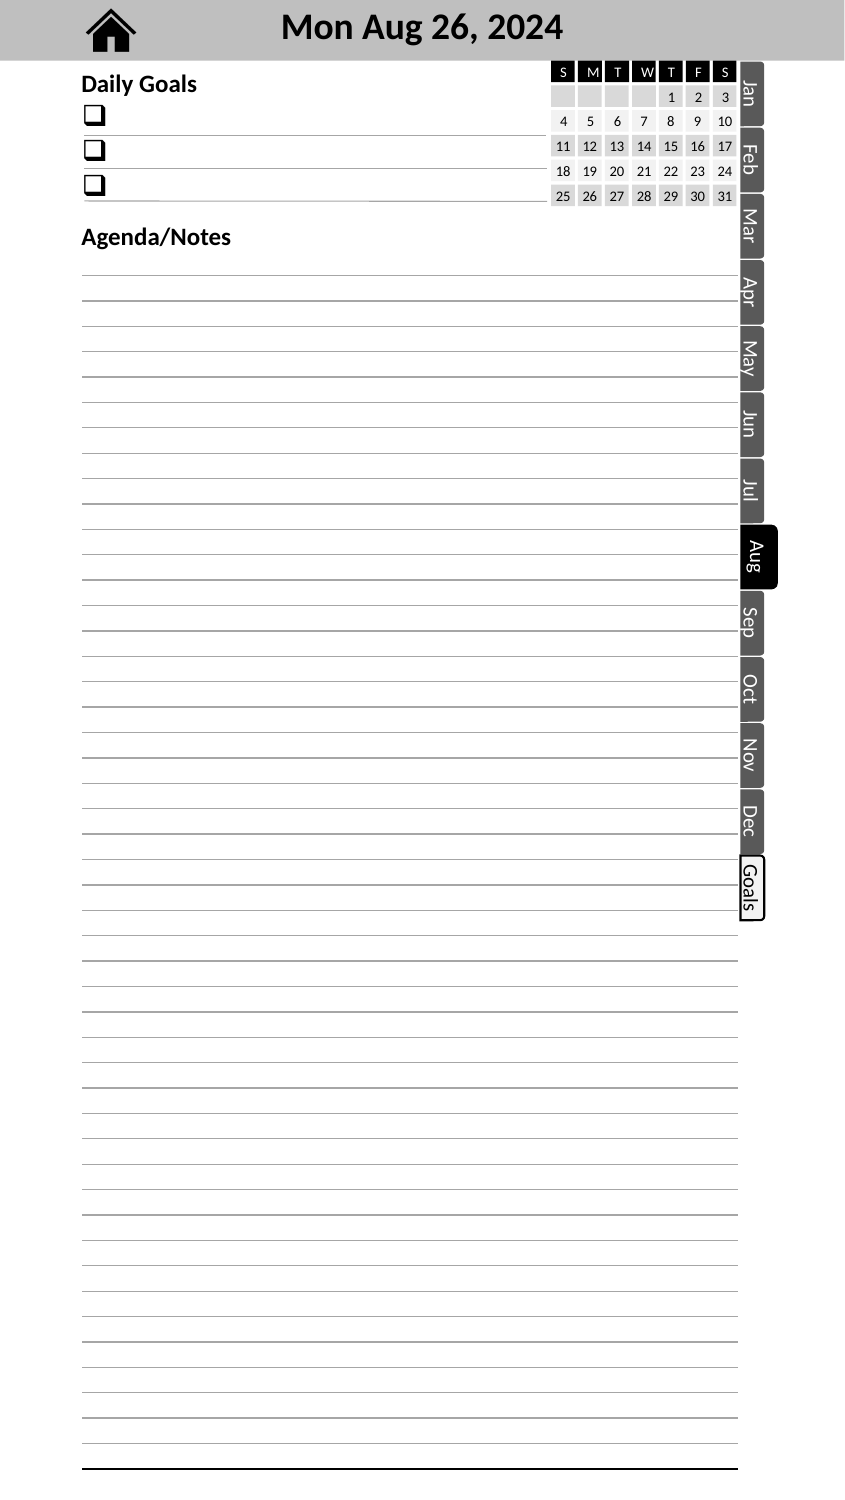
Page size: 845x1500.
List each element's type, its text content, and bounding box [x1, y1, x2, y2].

list Mon Aug 26, 2024 [190, 0, 655, 61]
picture [82, 1, 140, 59]
